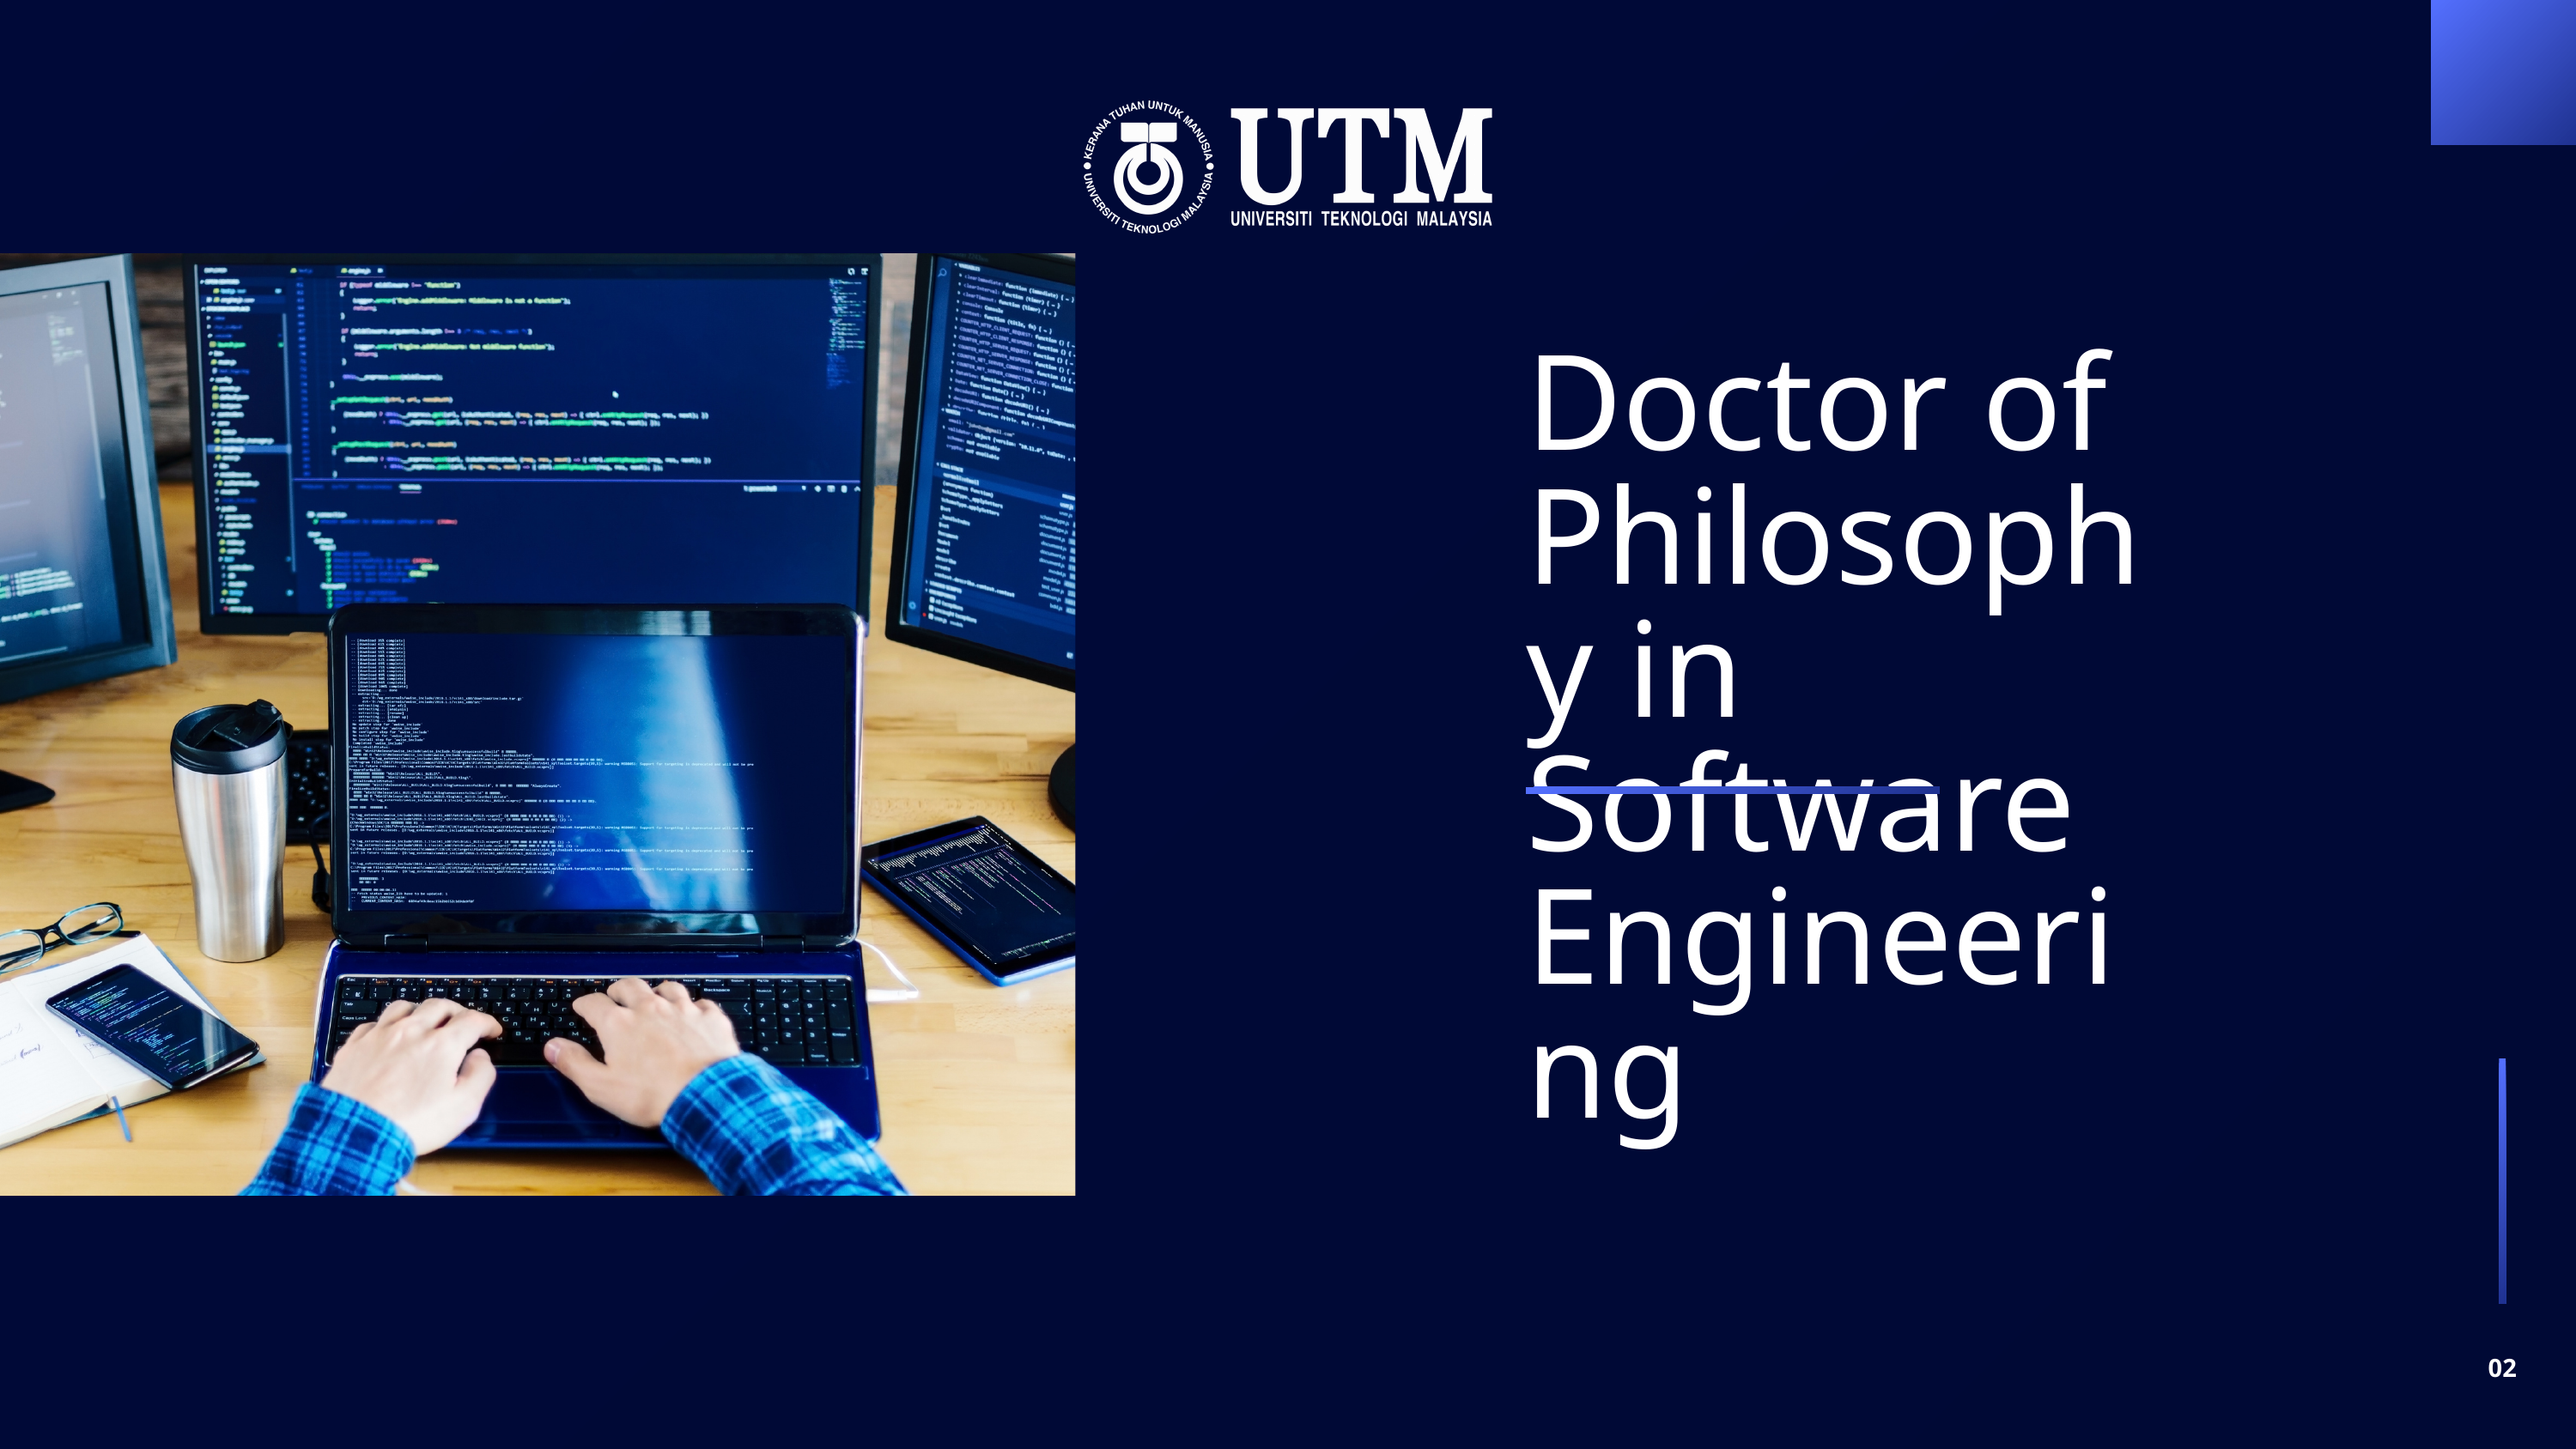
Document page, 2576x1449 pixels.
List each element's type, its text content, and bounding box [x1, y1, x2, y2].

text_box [0, 252, 1076, 1196]
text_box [2499, 1058, 2506, 1304]
text_box Doctor of Philosophy in Software Engineering [1526, 343, 2145, 1144]
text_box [2430, 0, 2576, 145]
text_box [1084, 100, 1492, 233]
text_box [1525, 786, 1940, 794]
text_box 02 [2464, 1347, 2542, 1383]
